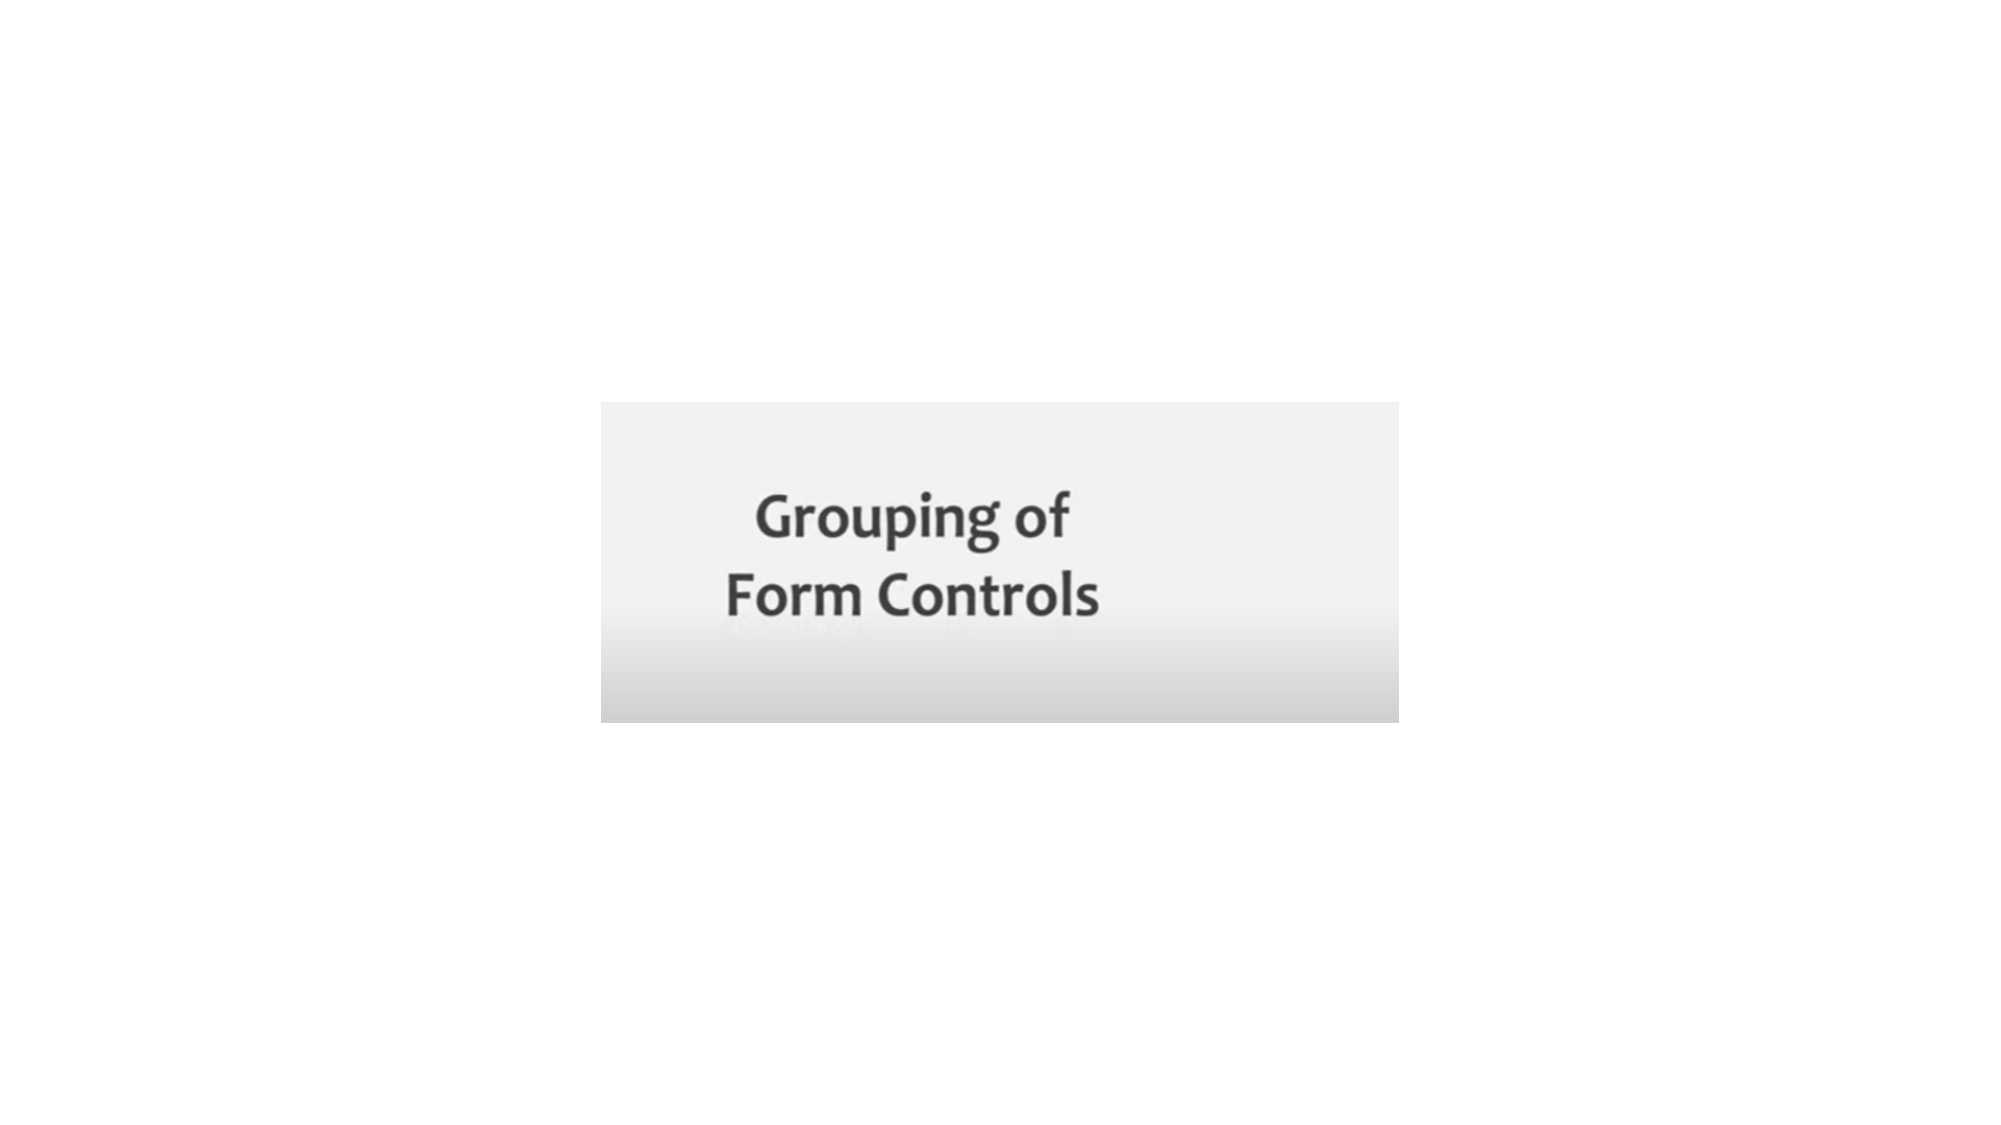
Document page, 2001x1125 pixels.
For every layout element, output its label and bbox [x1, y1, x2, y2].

picture [600, 402, 1399, 723]
